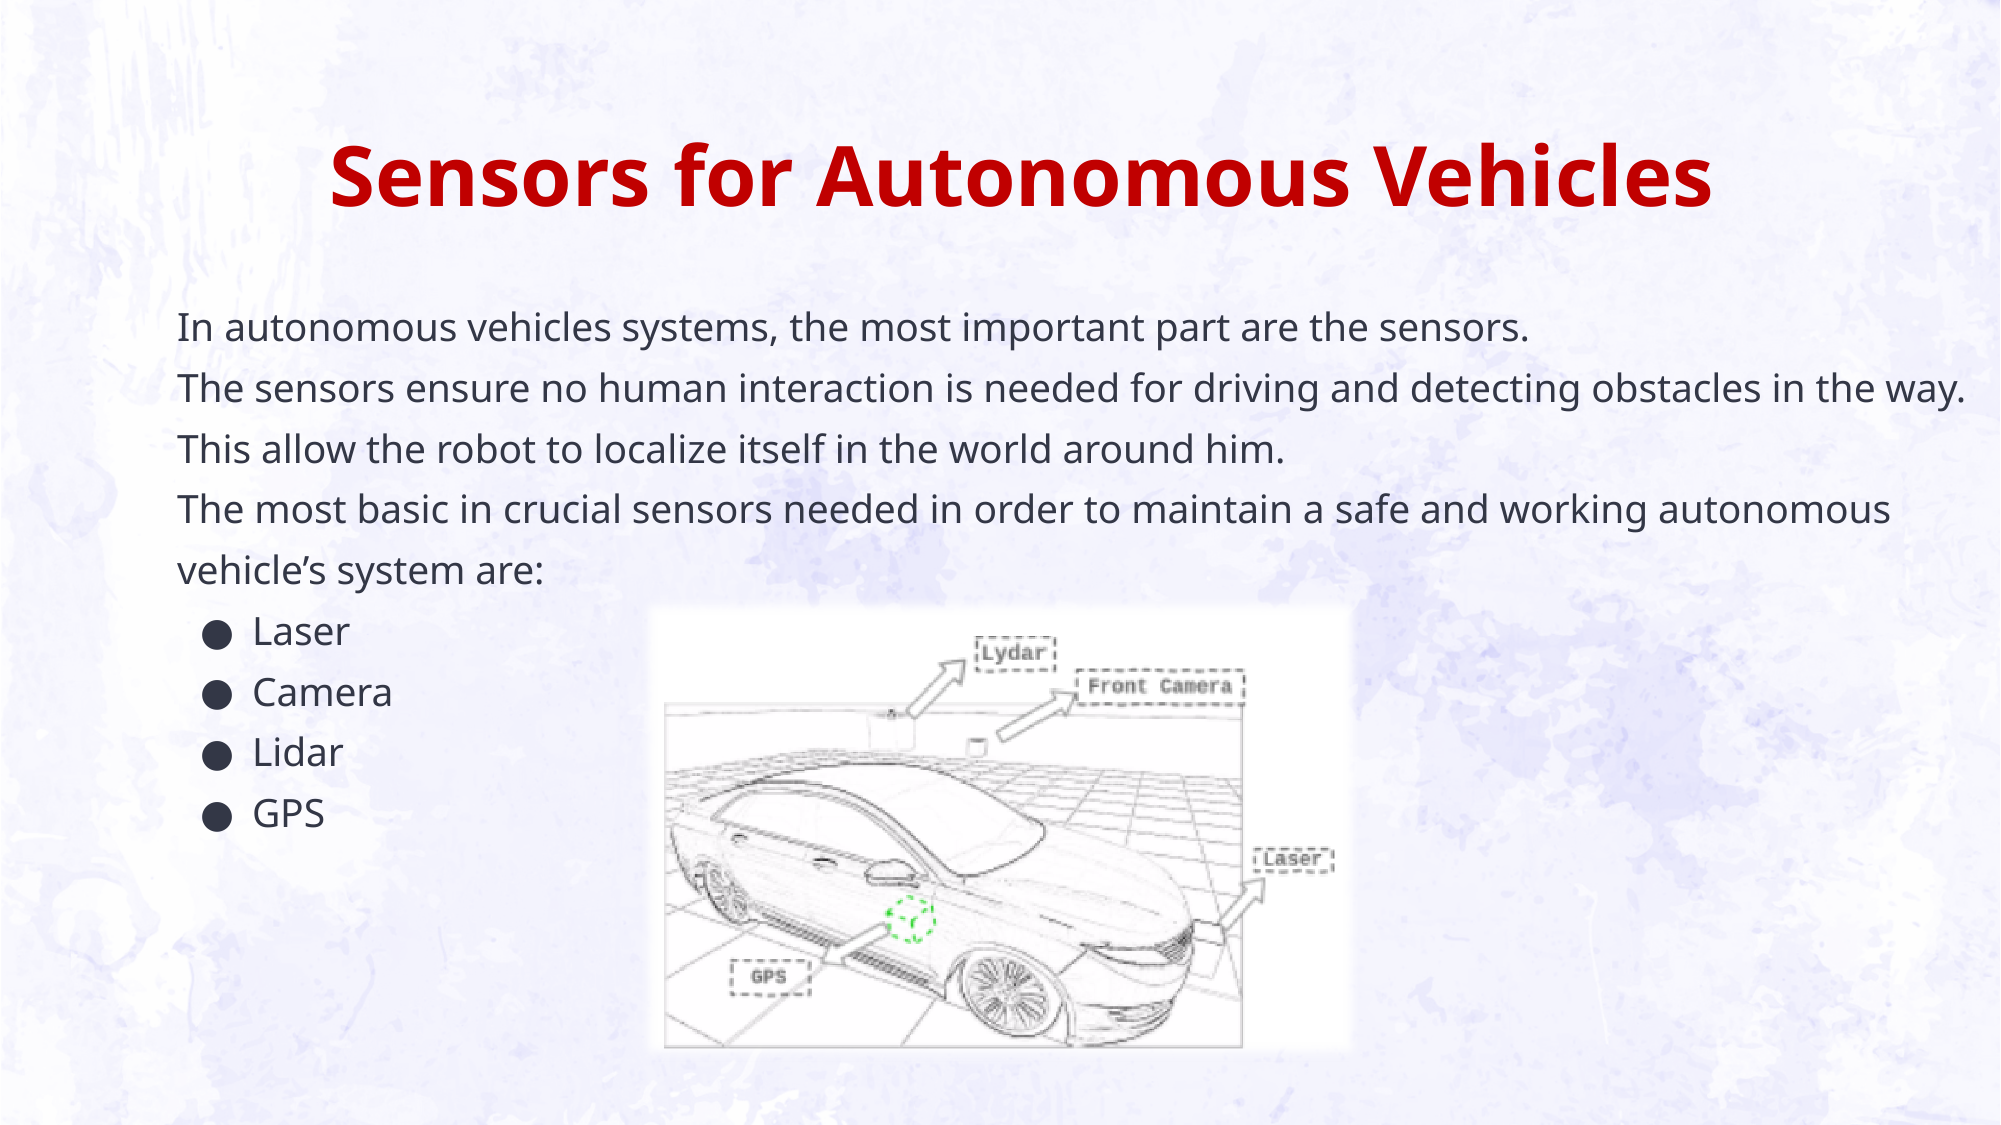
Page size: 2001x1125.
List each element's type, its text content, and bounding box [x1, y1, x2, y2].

picture [637, 595, 1363, 1063]
text_box Sensors for Autonomous Vehicles [180, 93, 1865, 278]
list In autonomous vehicles systems, the most important part are the sensors. The sensors ensure no human interaction is needed for driving and detecting obstacles in the way. This allow the robot to localize itself in the world around him. The most basic in crucial sensors needed in order to maintain a safe and working autonomous vehicle’s system are: Laser Camera Lidar GPS [161, 277, 2000, 1062]
